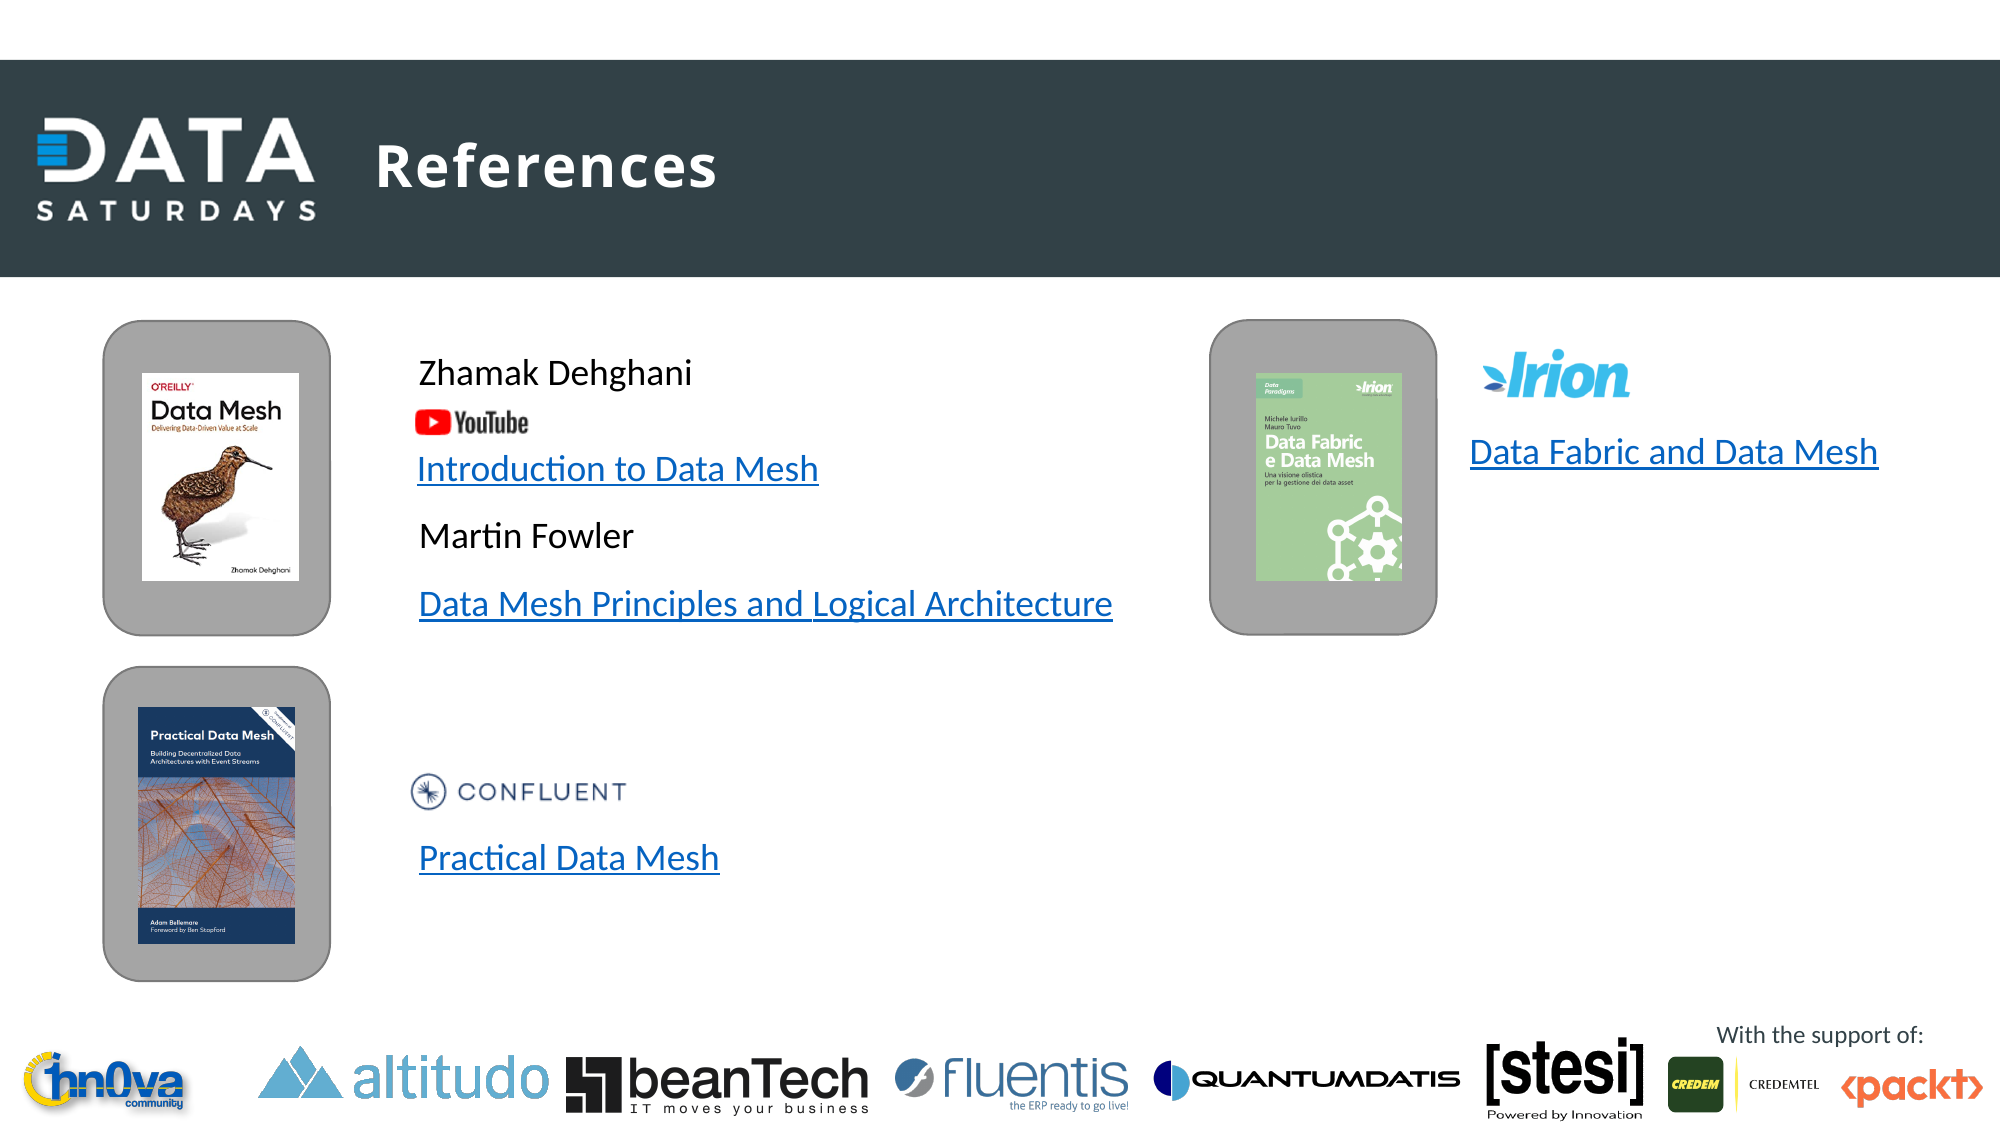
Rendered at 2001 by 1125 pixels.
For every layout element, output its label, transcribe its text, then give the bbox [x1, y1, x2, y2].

picture [1483, 343, 1635, 404]
text_box Data Fabric and Data Mesh [1454, 419, 1959, 480]
picture [895, 1058, 1128, 1112]
text_box Introduction to Data Mesh [402, 436, 1147, 497]
title References [359, 59, 1863, 278]
text_box Martin Fowler [404, 503, 692, 564]
text_box [102, 319, 332, 637]
picture [404, 768, 632, 813]
picture [1668, 1055, 1819, 1114]
picture [404, 398, 531, 439]
text_box Data Mesh Principles and Logical Architecture [404, 571, 1192, 632]
picture [1152, 1059, 1461, 1102]
text_box Zhamak Dehghani [404, 340, 780, 401]
picture [1485, 1036, 1645, 1122]
picture [1256, 373, 1402, 581]
text_box [102, 665, 332, 983]
picture [23, 1050, 184, 1111]
picture [1841, 1069, 1983, 1108]
text_box [1209, 319, 1438, 636]
picture [142, 373, 299, 581]
picture [138, 707, 295, 944]
picture [19, 102, 332, 235]
picture [254, 1035, 553, 1109]
picture [566, 1057, 868, 1116]
text_box Practical Data Mesh [404, 825, 1113, 886]
